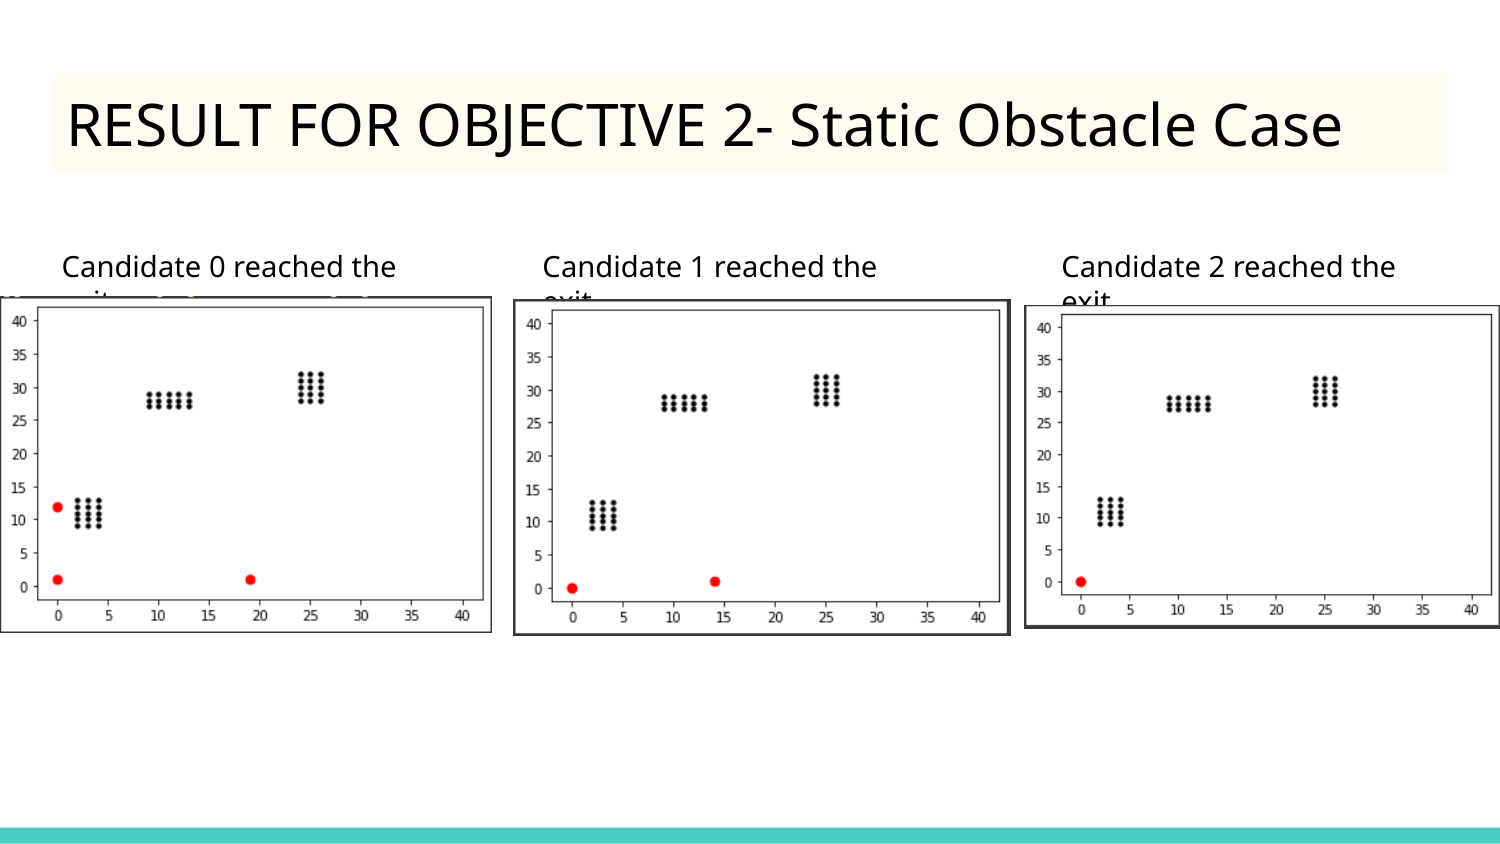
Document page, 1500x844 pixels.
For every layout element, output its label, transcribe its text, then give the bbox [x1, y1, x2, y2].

picture [513, 298, 1012, 636]
text_box Candidate 1 reached the exit [527, 233, 944, 297]
text_box Candidate 2 reached the exit [1046, 233, 1463, 304]
picture [0, 296, 493, 634]
text_box Candidate 0 reached the exit [46, 233, 463, 295]
picture [1023, 305, 1500, 630]
title RESULT FOR OBJECTIVE 2- Static Obstacle Case [51, 72, 1449, 174]
